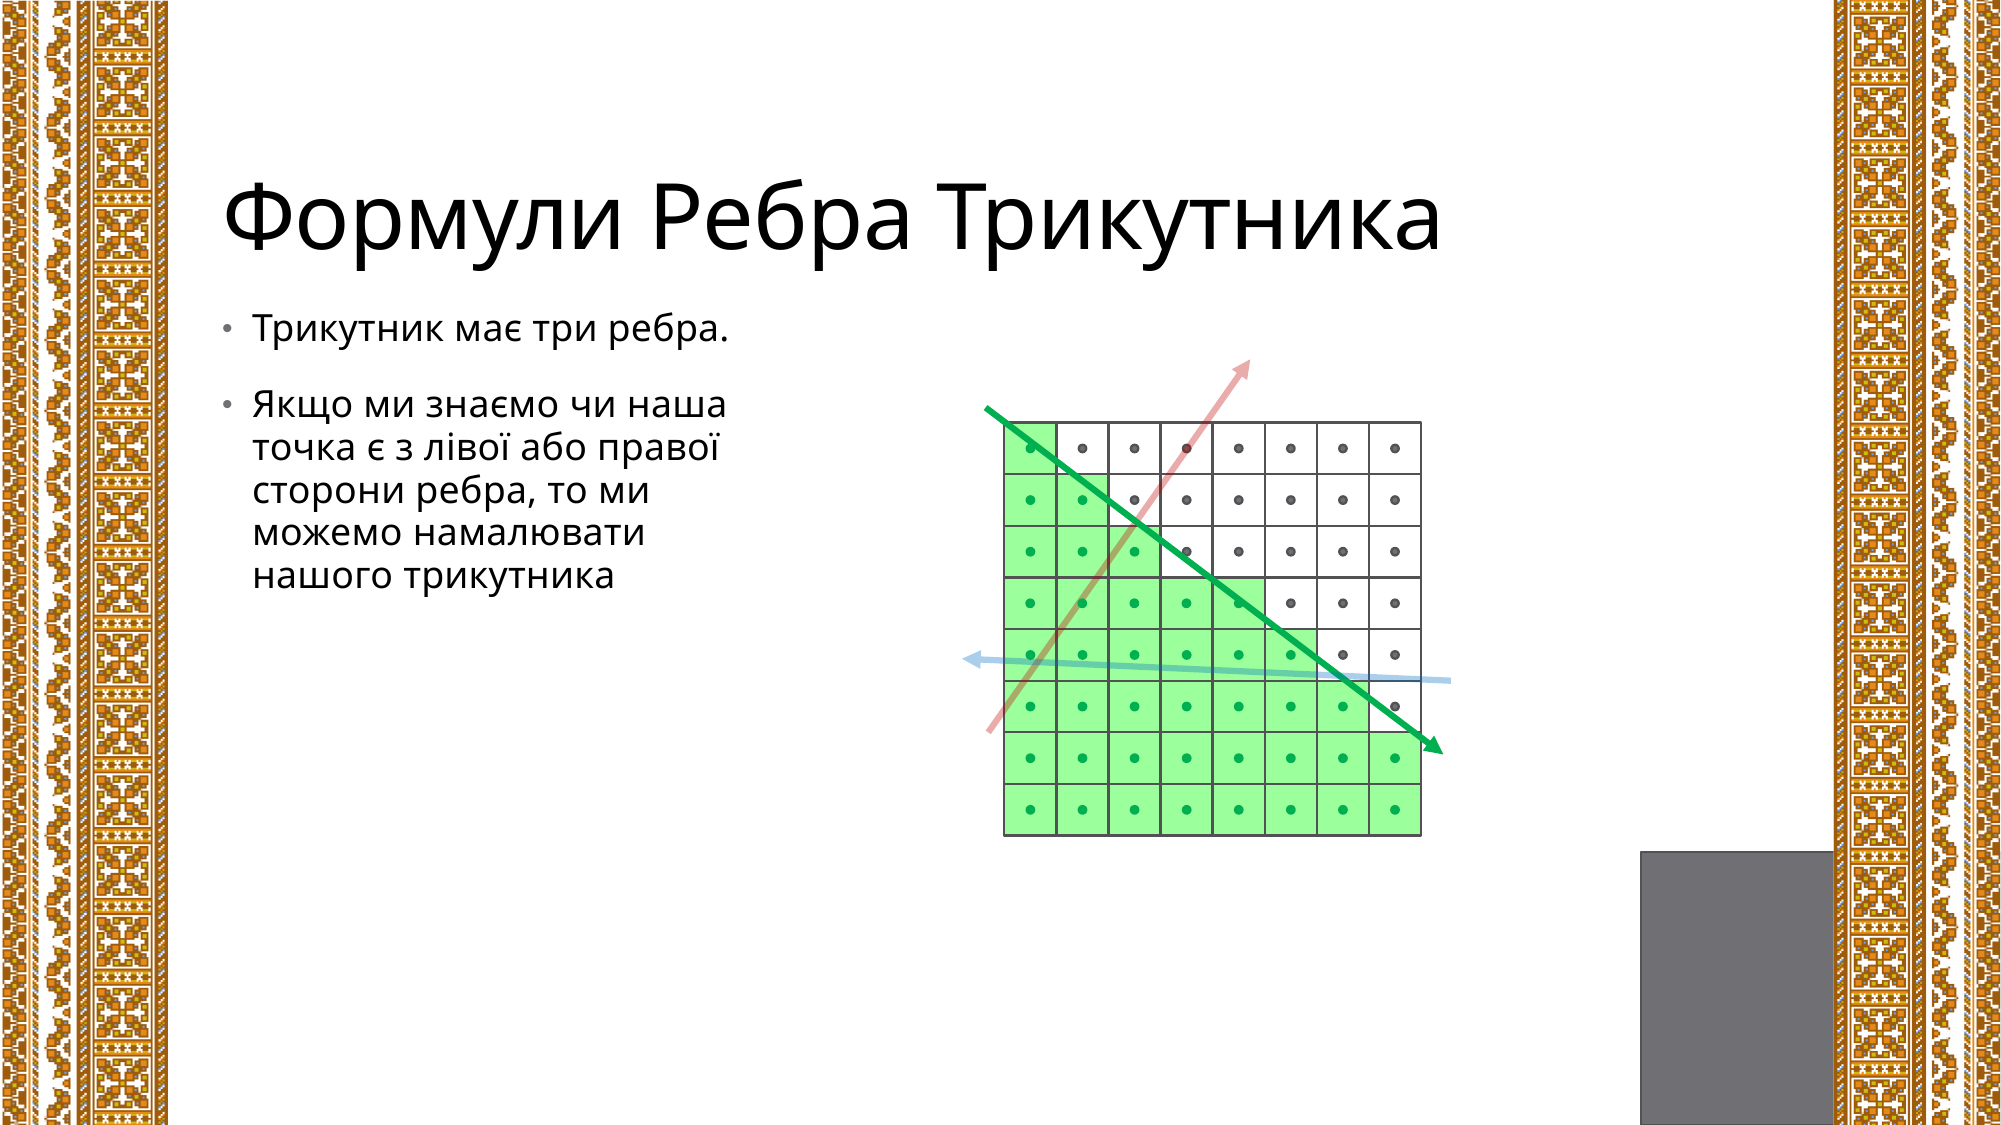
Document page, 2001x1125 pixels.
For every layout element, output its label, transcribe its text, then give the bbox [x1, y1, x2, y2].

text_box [985, 690, 1444, 755]
text_box [1338, 804, 1348, 815]
text_box [1285, 804, 1296, 815]
text_box [1368, 783, 1422, 837]
text_box [1055, 783, 1107, 837]
text_box [1264, 764, 1316, 783]
title Формули Ребра Трикутника [206, 60, 1797, 278]
text_box [1212, 783, 1264, 837]
list Трикутник має три ребра. Якщо ми знаємо чи наша точка є з лівої або правої сторони ребра, то ми можемо намалювати нашого трикутника [206, 299, 765, 1014]
text_box [1212, 764, 1264, 783]
text_box [1233, 804, 1244, 815]
text_box [1107, 764, 1159, 783]
text_box [1003, 764, 1055, 783]
text_box [1077, 804, 1088, 815]
text_box [1368, 764, 1422, 783]
text_box [1129, 804, 1140, 815]
text_box [1159, 783, 1212, 837]
text_box [1316, 764, 1368, 783]
text_box [1055, 764, 1107, 783]
text_box [1390, 804, 1400, 815]
picture [1834, 1, 2001, 1124]
text_box [1316, 783, 1368, 837]
text_box [1181, 804, 1192, 815]
text_box [1025, 804, 1036, 815]
text_box [1003, 783, 1055, 837]
text_box [1264, 783, 1316, 837]
picture [1, 2, 168, 1124]
text_box [1159, 764, 1212, 783]
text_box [985, 407, 1444, 653]
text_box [988, 359, 1251, 402]
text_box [961, 658, 1452, 681]
text_box [1107, 783, 1159, 837]
